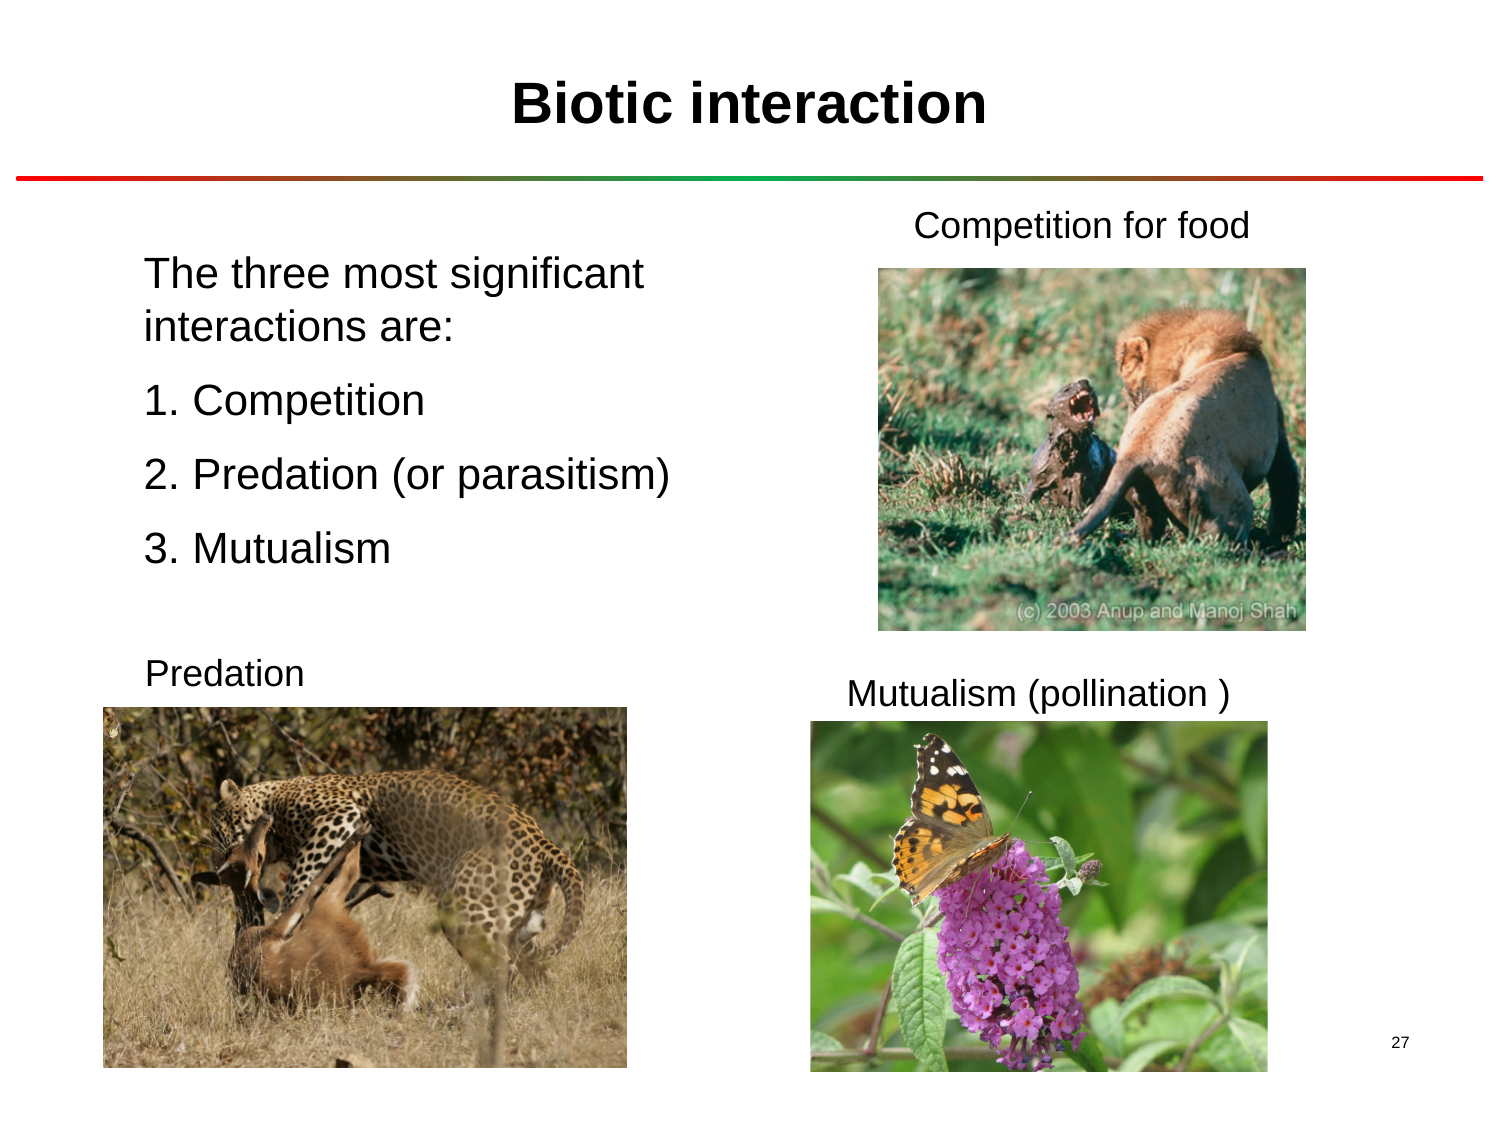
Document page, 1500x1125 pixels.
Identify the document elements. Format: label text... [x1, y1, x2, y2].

text_box The three most significant interactions are: 1. Competition 2. Predation (or parasitism) 3. Mutualism [128, 237, 811, 581]
picture [810, 721, 1268, 1073]
title Biotic interaction [75, 20, 1425, 181]
picture [878, 267, 1306, 631]
slide_number 27 [1074, 1024, 1425, 1103]
text_box Competition for food [898, 194, 1266, 254]
picture [103, 707, 627, 1068]
text_box Predation [130, 641, 320, 702]
text_box Mutualism (pollination ) [831, 661, 1247, 720]
